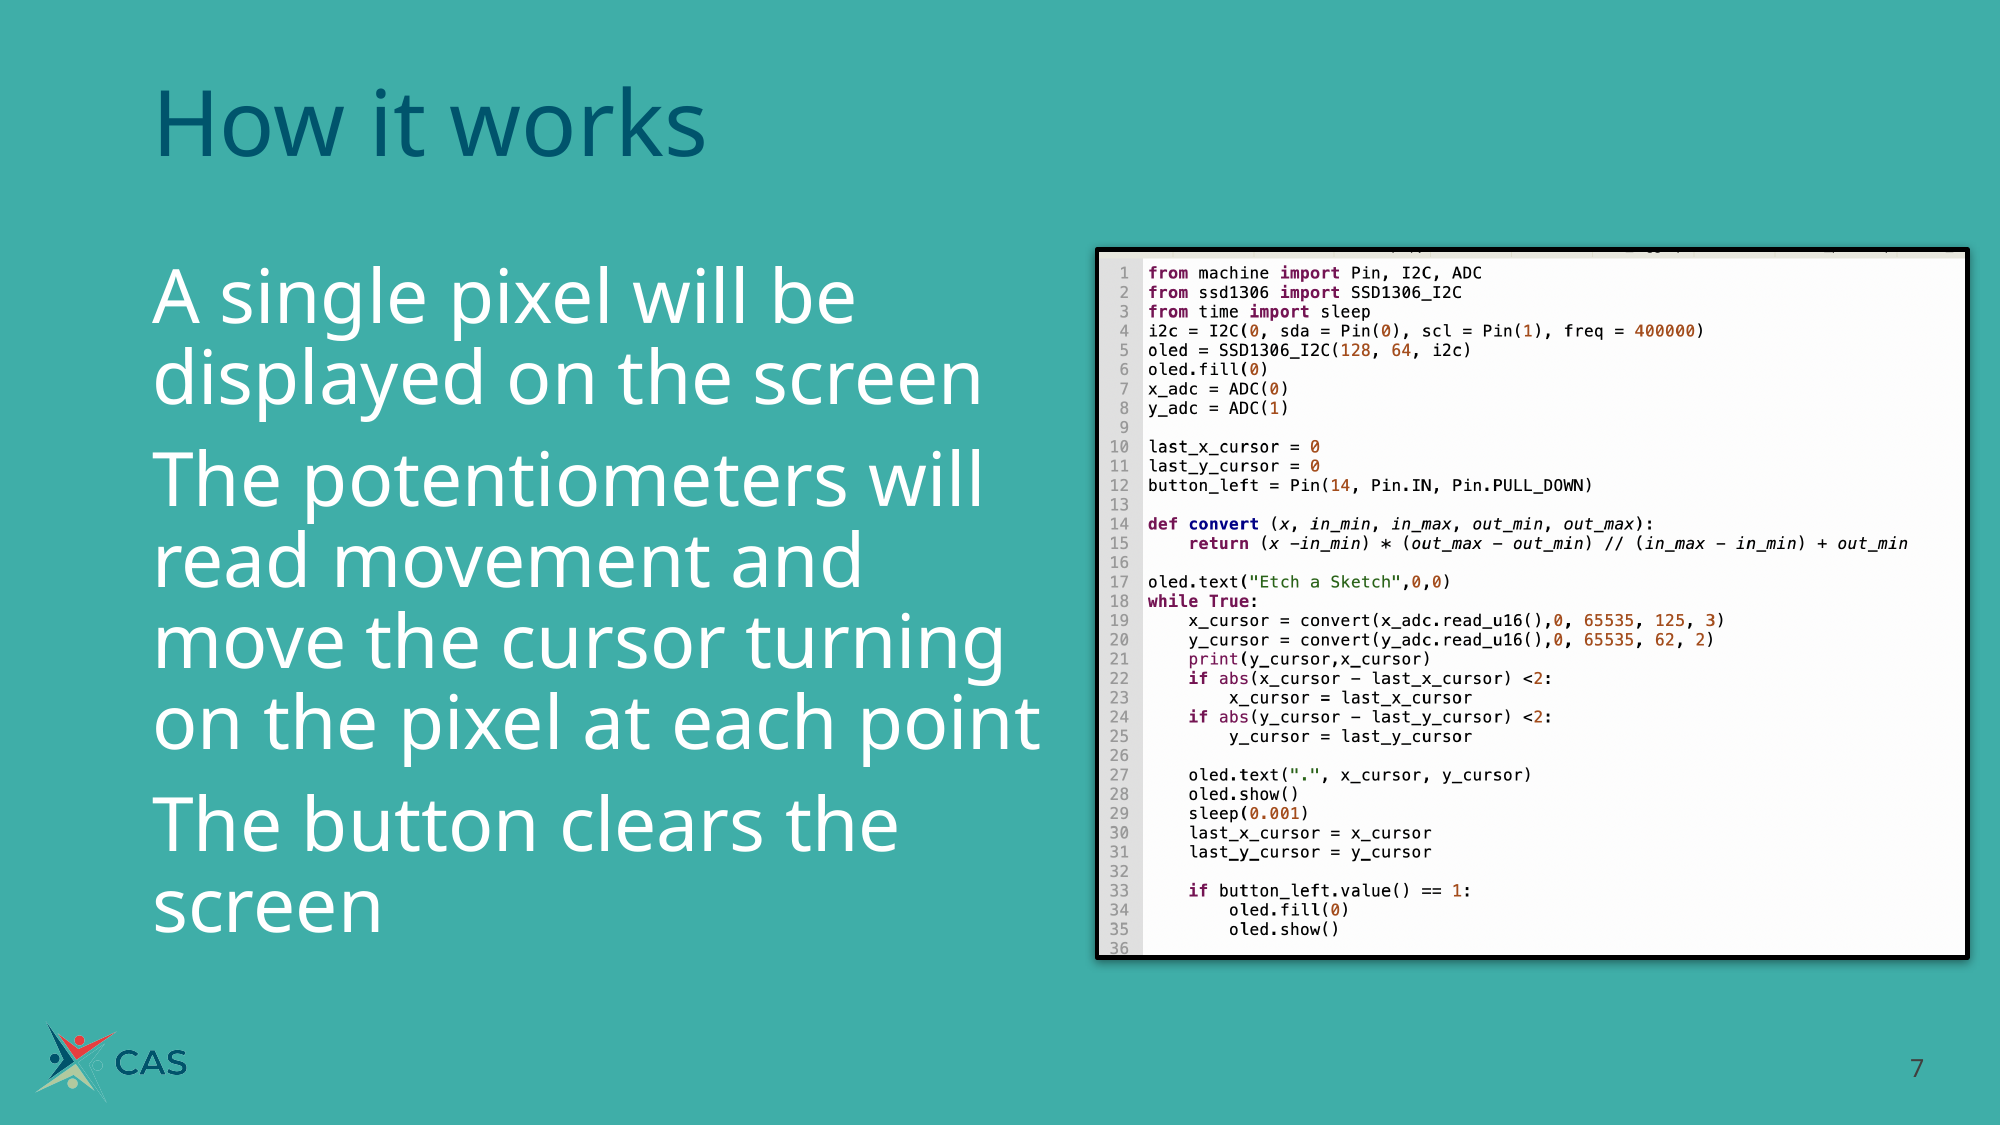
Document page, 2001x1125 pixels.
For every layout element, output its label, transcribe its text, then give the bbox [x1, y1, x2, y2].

picture [35, 1021, 187, 1103]
slide_number ‹#› [1895, 1039, 1965, 1100]
title How it works [137, 70, 1597, 242]
list A single pixel will be displayed on the screen The potentiometers will read movement and move the cursor turning on the pixel at each point The button clears the screen [137, 251, 1070, 1014]
picture [1099, 251, 1966, 956]
